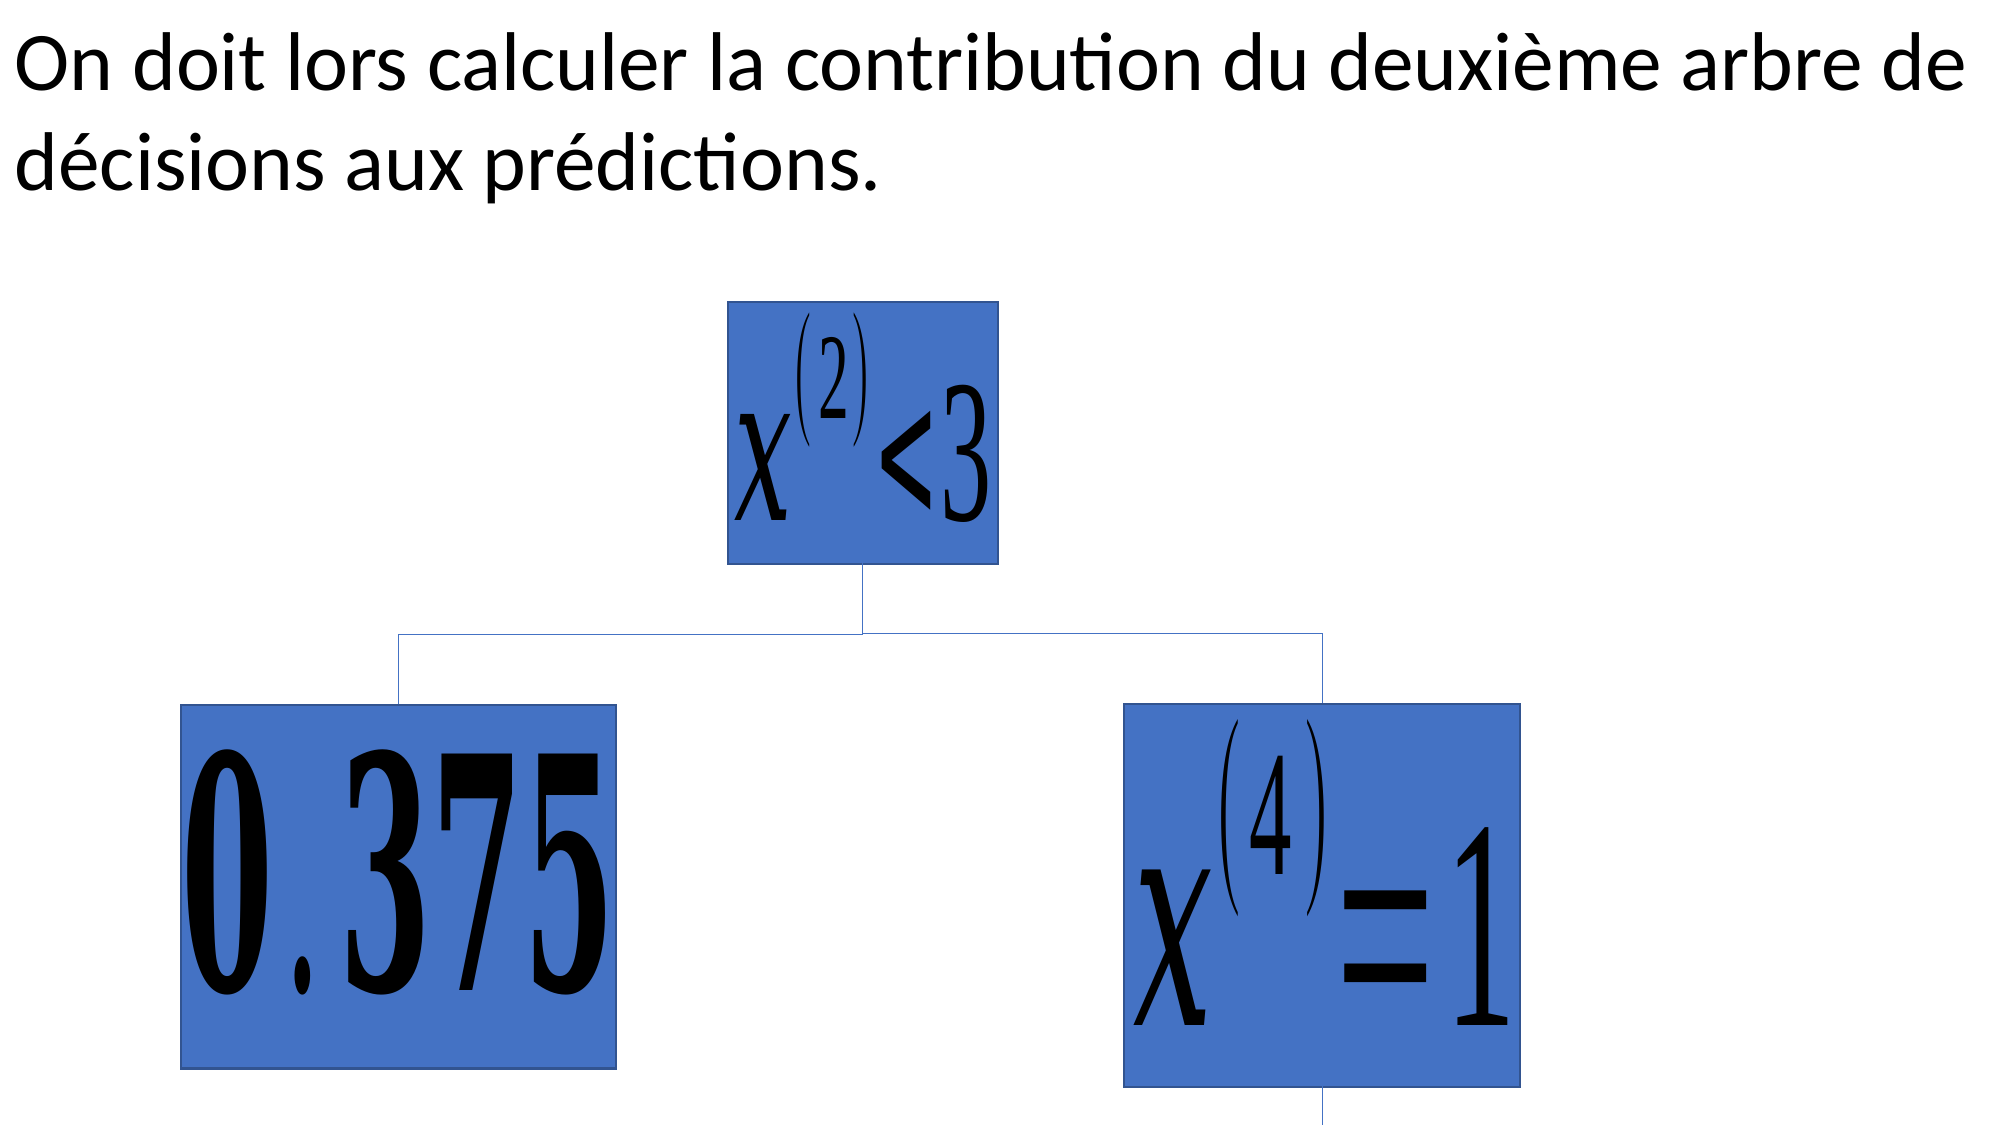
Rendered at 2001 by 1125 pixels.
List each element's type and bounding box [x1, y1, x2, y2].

text_box [181, 302, 2000, 1125]
